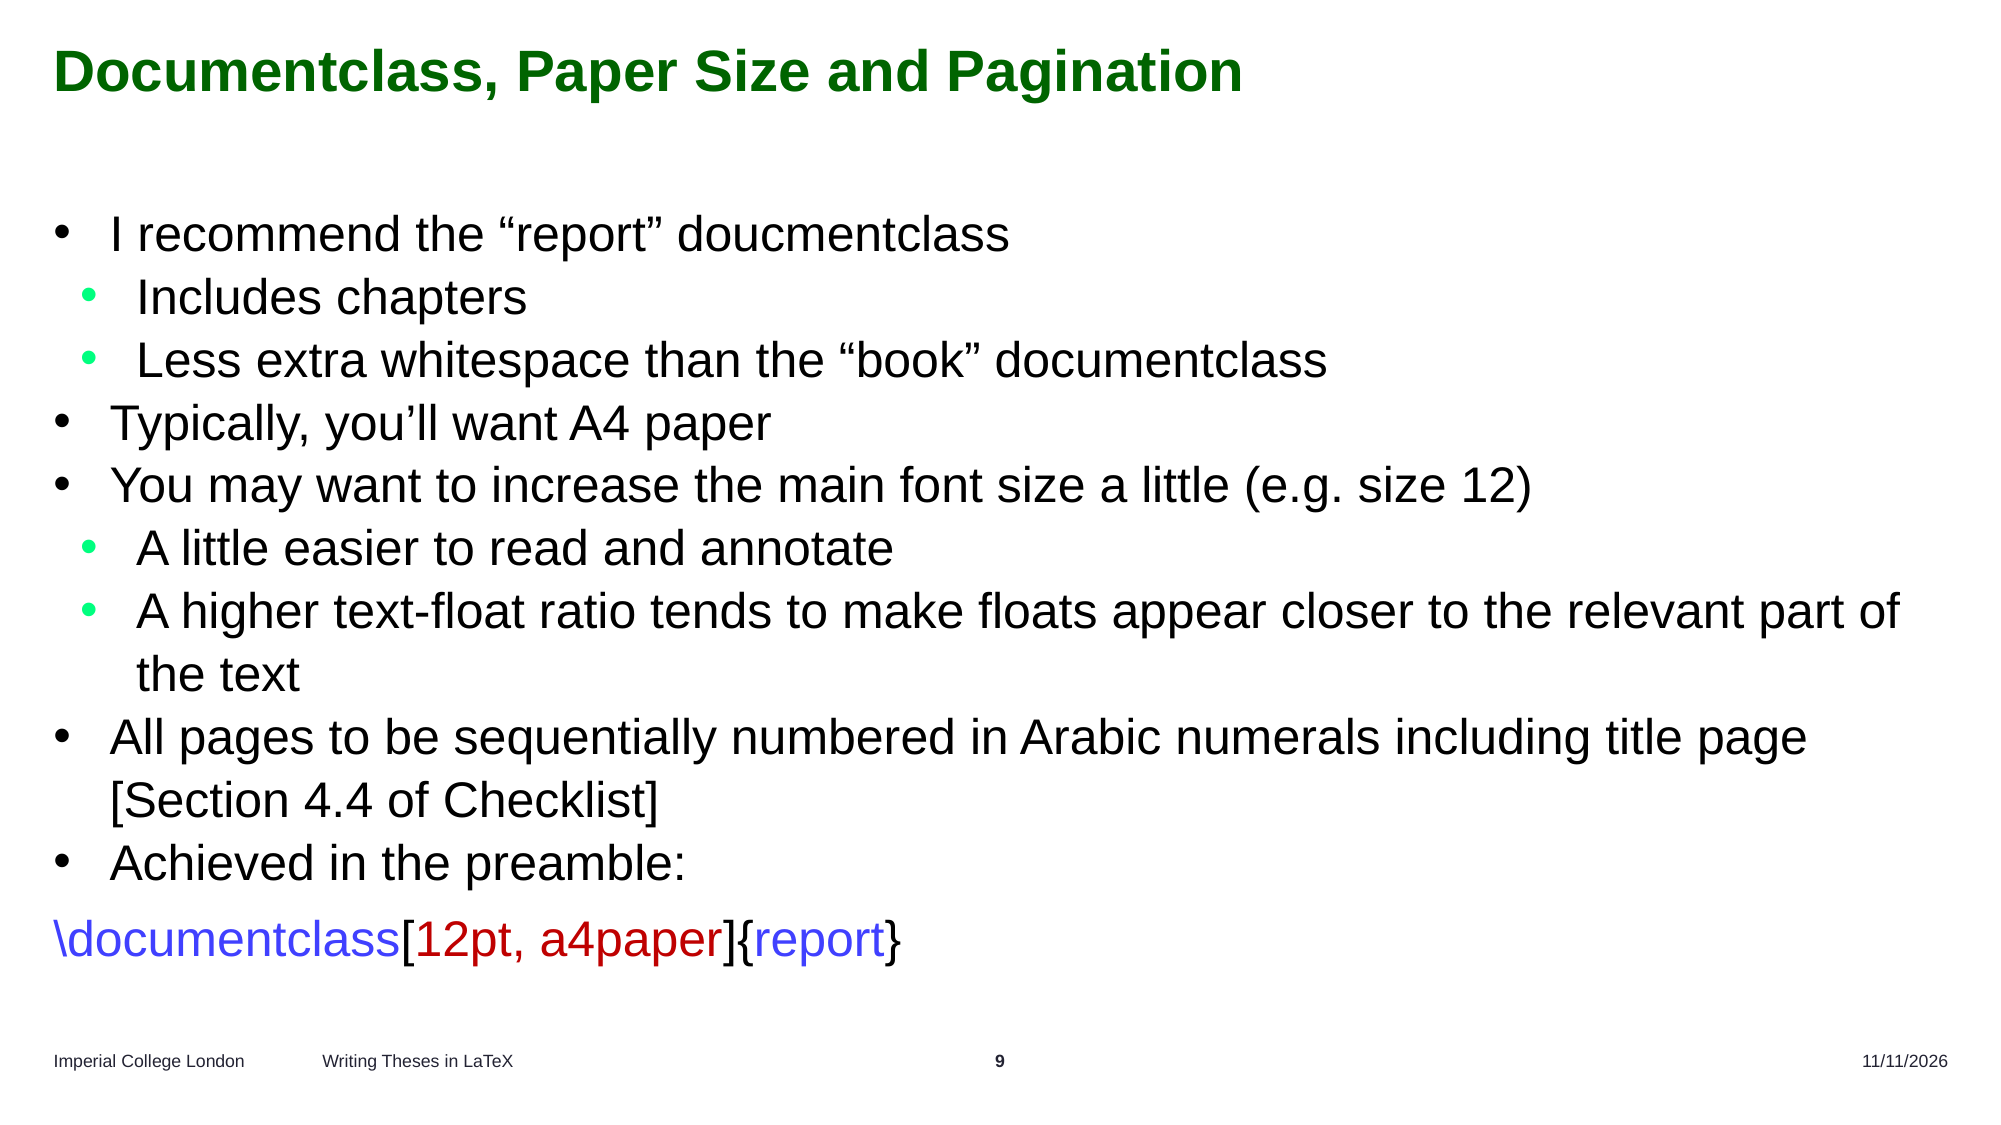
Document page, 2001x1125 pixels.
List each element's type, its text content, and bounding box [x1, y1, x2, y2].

slide_number 9 [973, 1048, 1027, 1072]
list I recommend the “report” doucmentclass Includes chapters Less extra whitespace than the “book” documentclass Typically, you’ll want A4 paper You may want to increase the main font size a little (e.g. size 12) A little easier to read and annotate A higher text-float ratio tends to make floats appear closer to the relevant part of the text All pages to be sequentially numbered in Arabic numerals including title page [Section 4.4 of Checklist] Achieved in the preamble: \documentclass[12pt, a4paper]{report} [53, 198, 1947, 1018]
footer Writing Theses in LaTeX [322, 1048, 884, 1072]
title Documentclass, Paper Size and Pagination [53, 41, 1947, 104]
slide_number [1745, 1048, 1948, 1072]
